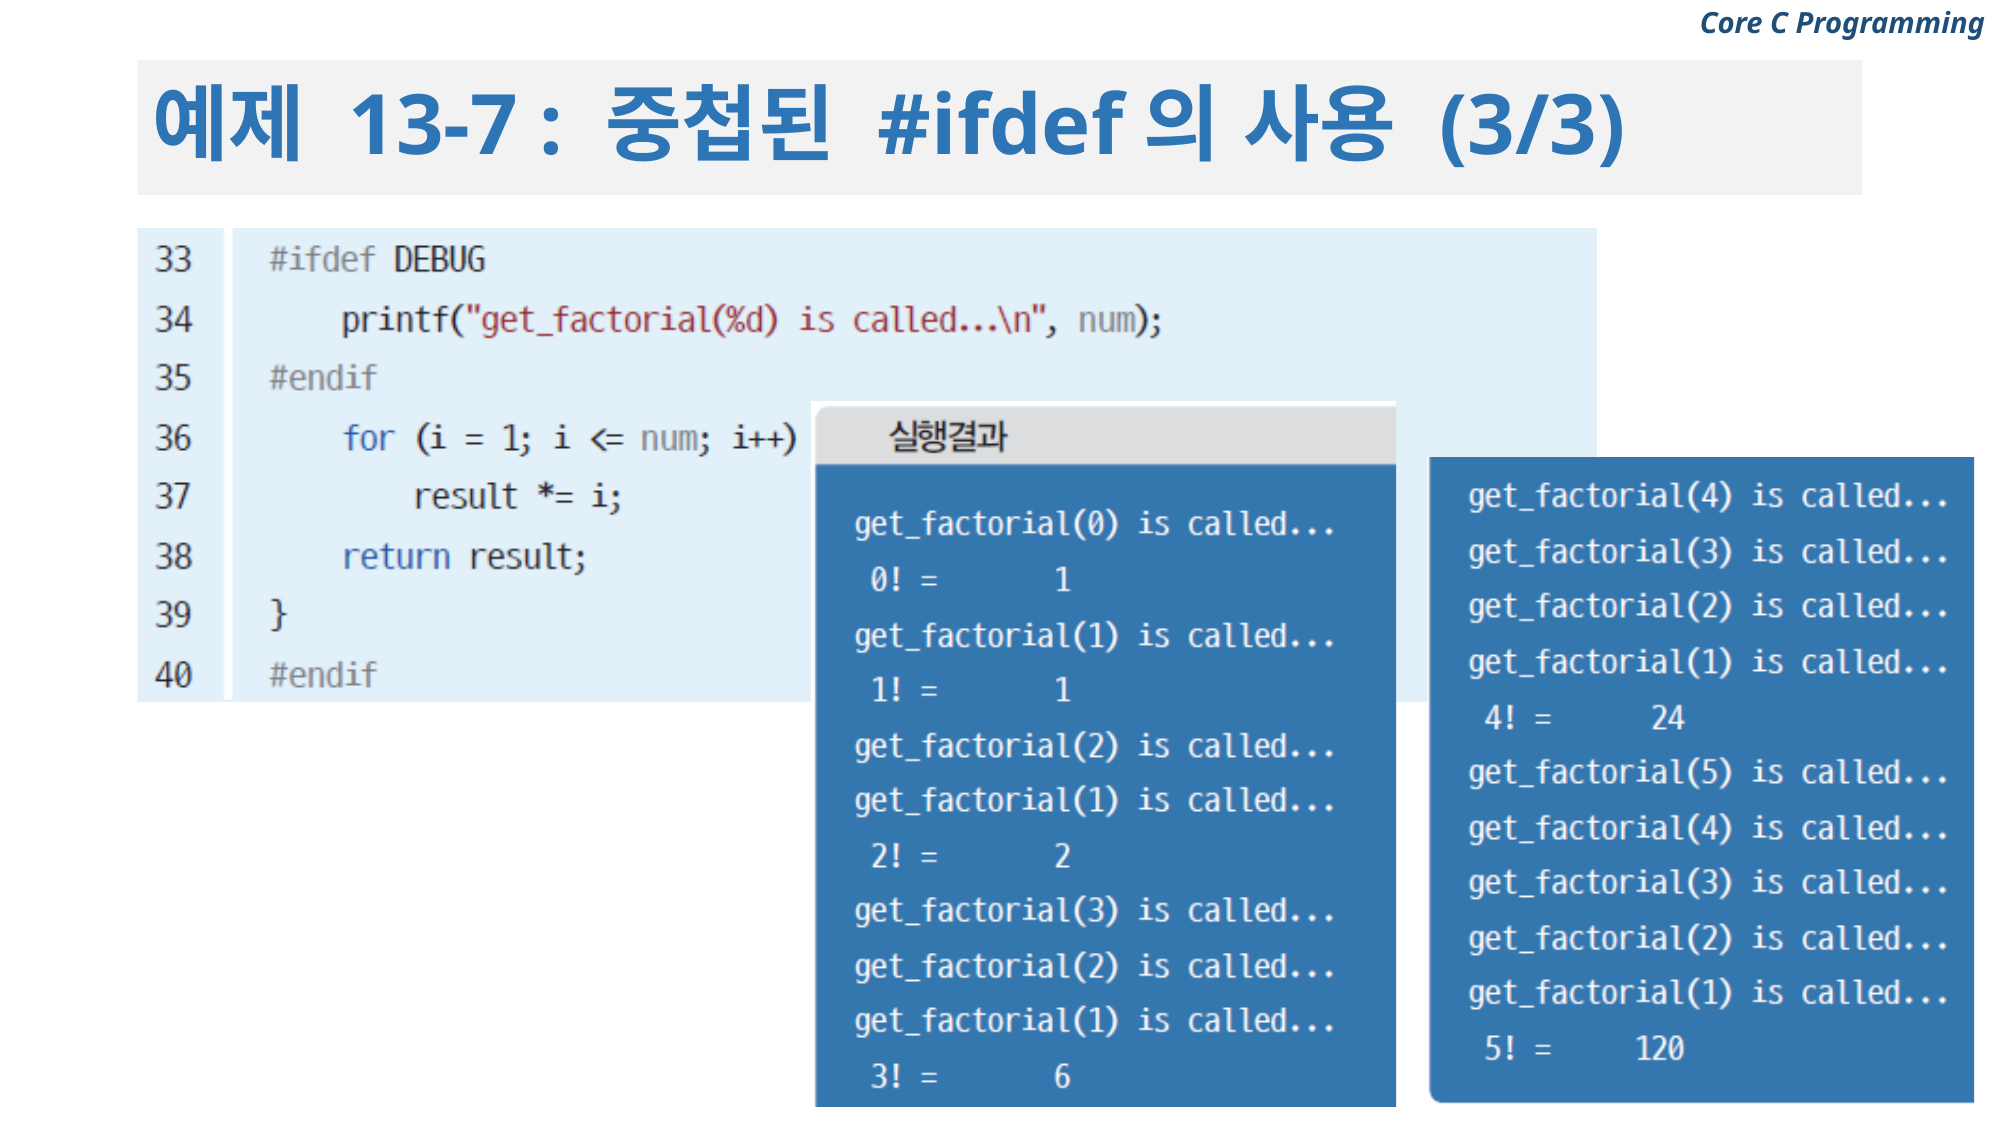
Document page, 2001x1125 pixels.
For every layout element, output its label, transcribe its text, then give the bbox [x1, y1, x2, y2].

picture [137, 228, 1975, 1107]
title 예제 13-7 : 중첩된 #ifdef의 사용 (3/3) [137, 59, 1863, 195]
